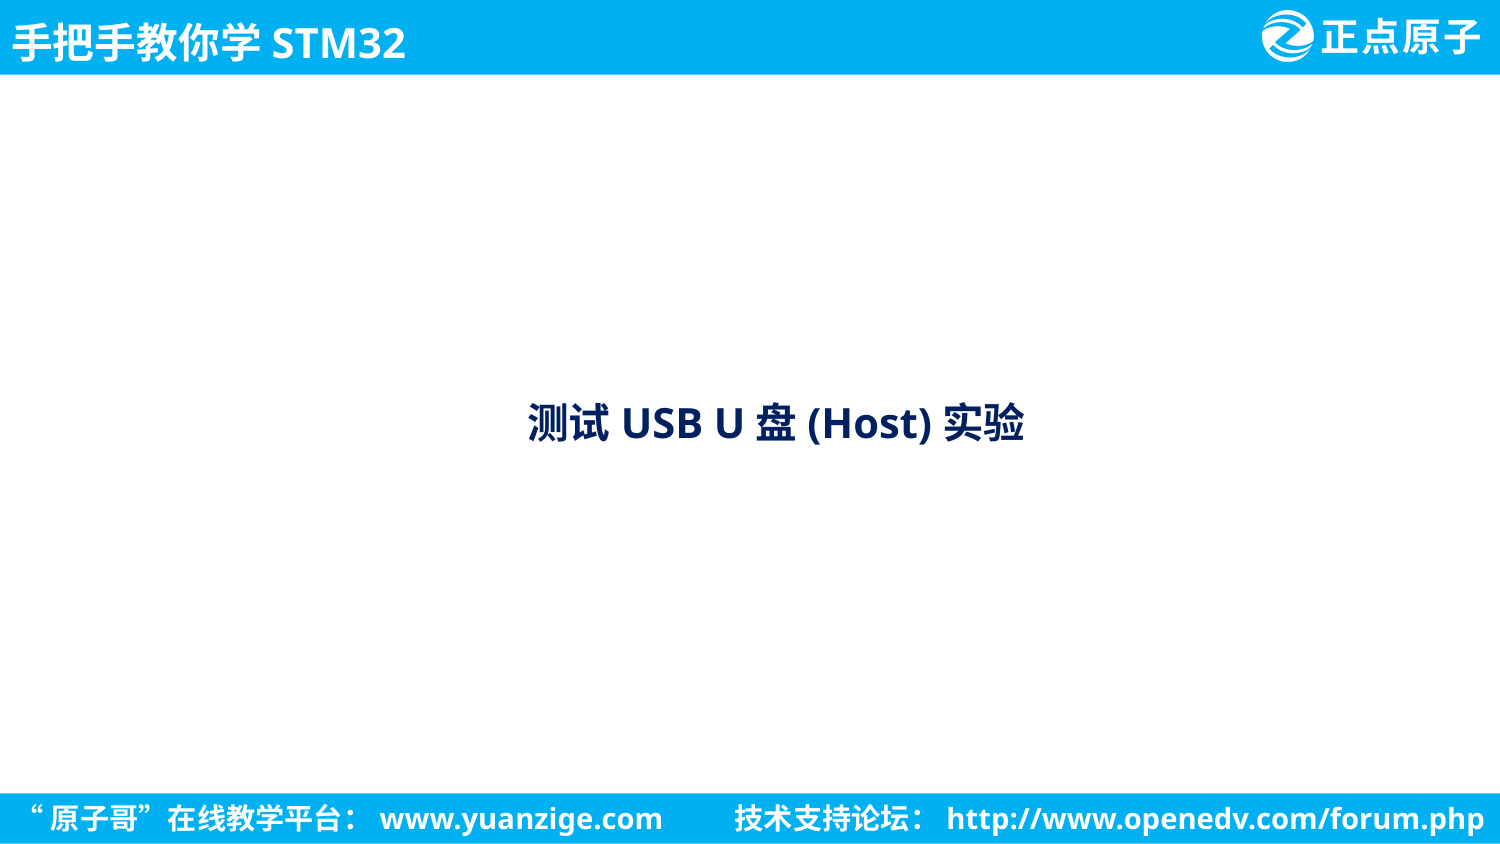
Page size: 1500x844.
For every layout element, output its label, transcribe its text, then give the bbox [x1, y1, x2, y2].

picture [1267, 11, 1313, 45]
picture [1445, 21, 1479, 54]
text_box 测试USB U盘(Host)实验 [456, 389, 1097, 454]
picture [1263, 27, 1307, 61]
picture [1322, 21, 1357, 52]
text_box 手把手教你学STM32 [0, 0, 967, 75]
picture [1367, 18, 1396, 42]
picture [1412, 44, 1418, 52]
text_box “原子哥”在线教学平台：www.yuanzige.com [0, 793, 544, 843]
text_box [0, 0, 1500, 76]
picture [1431, 44, 1438, 52]
picture [1391, 45, 1397, 53]
picture [1364, 45, 1370, 53]
picture [1404, 20, 1438, 54]
text_box 技术支持论坛：http://www.openedv.com/forum.php [544, 793, 1500, 843]
